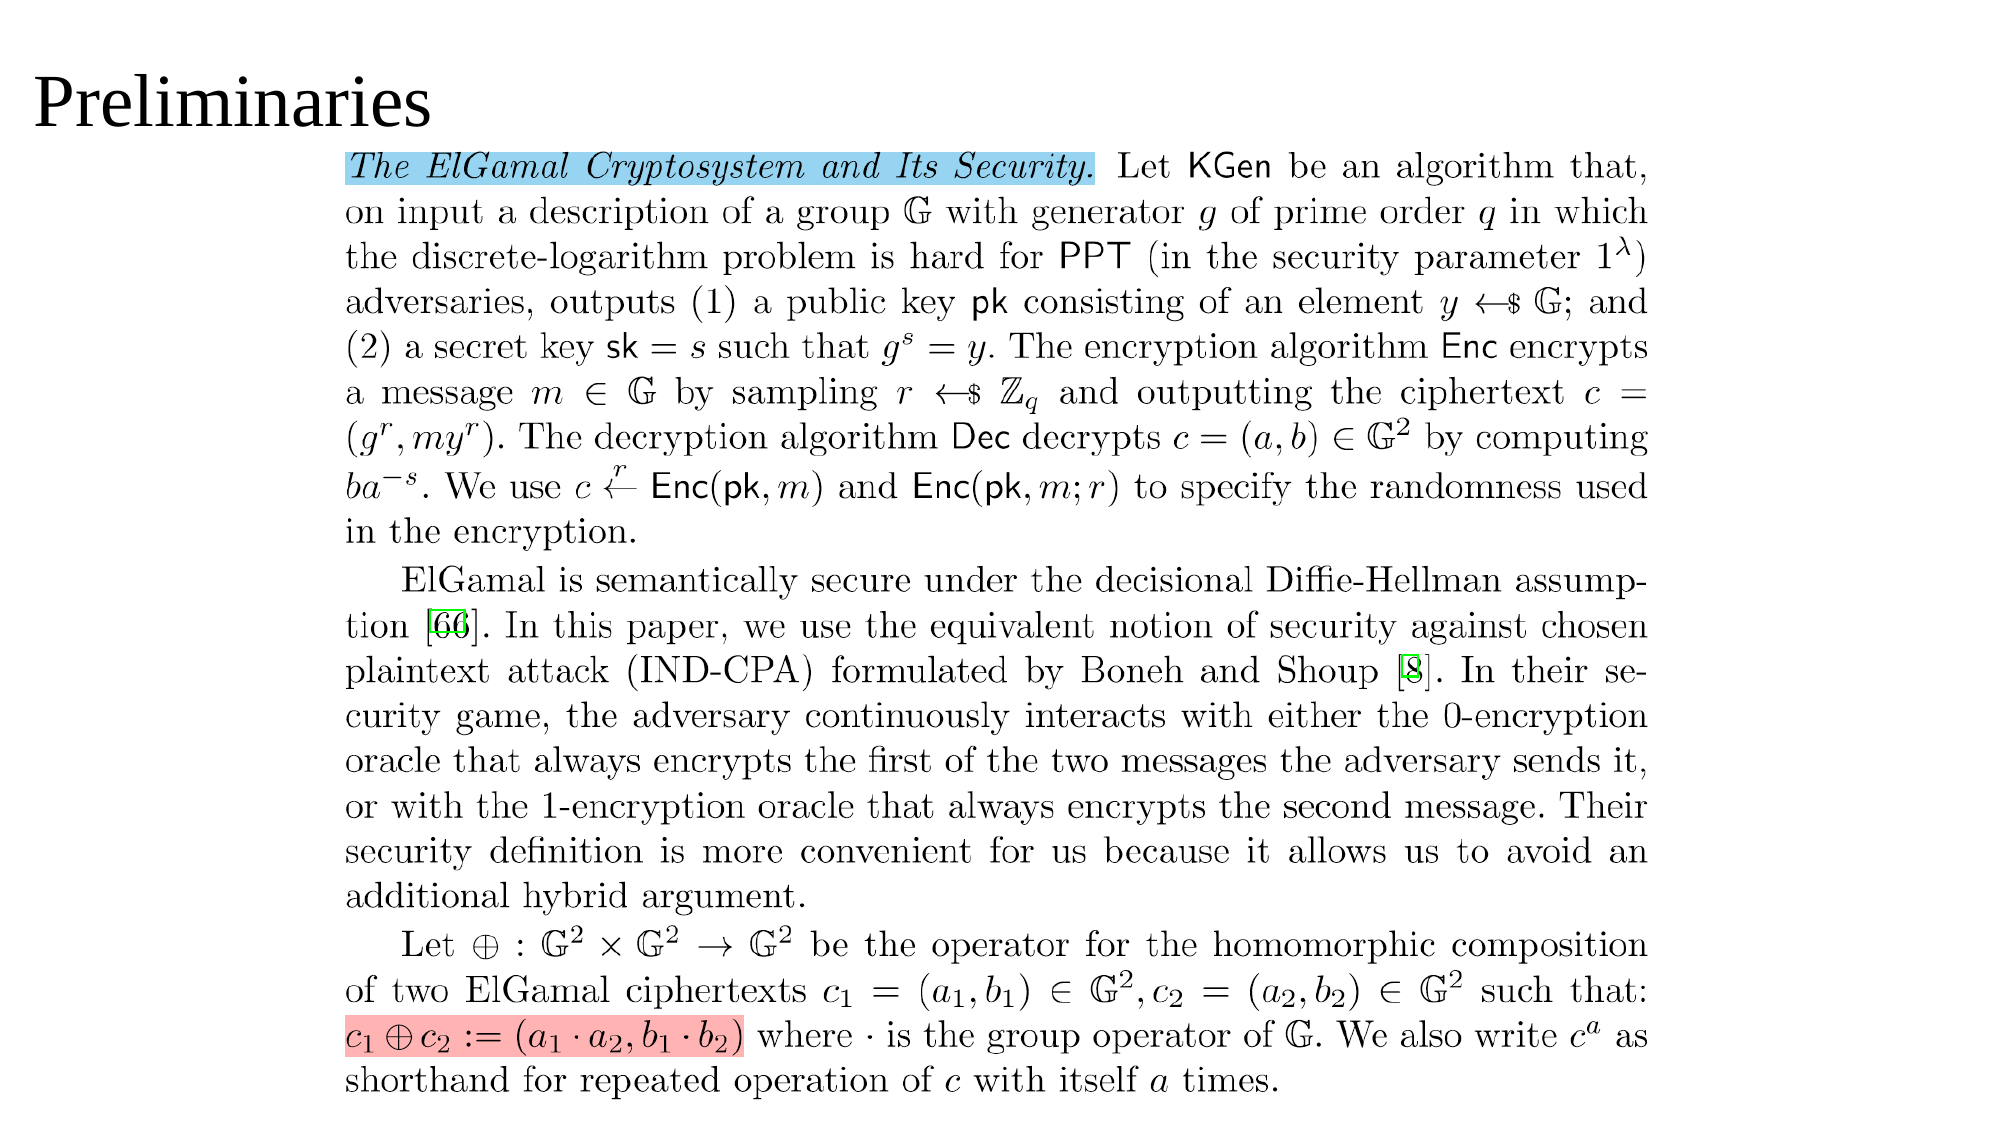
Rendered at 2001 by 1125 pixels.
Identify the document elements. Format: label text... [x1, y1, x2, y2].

picture [331, 141, 1658, 1102]
text_box Preliminaries [0, 46, 740, 158]
